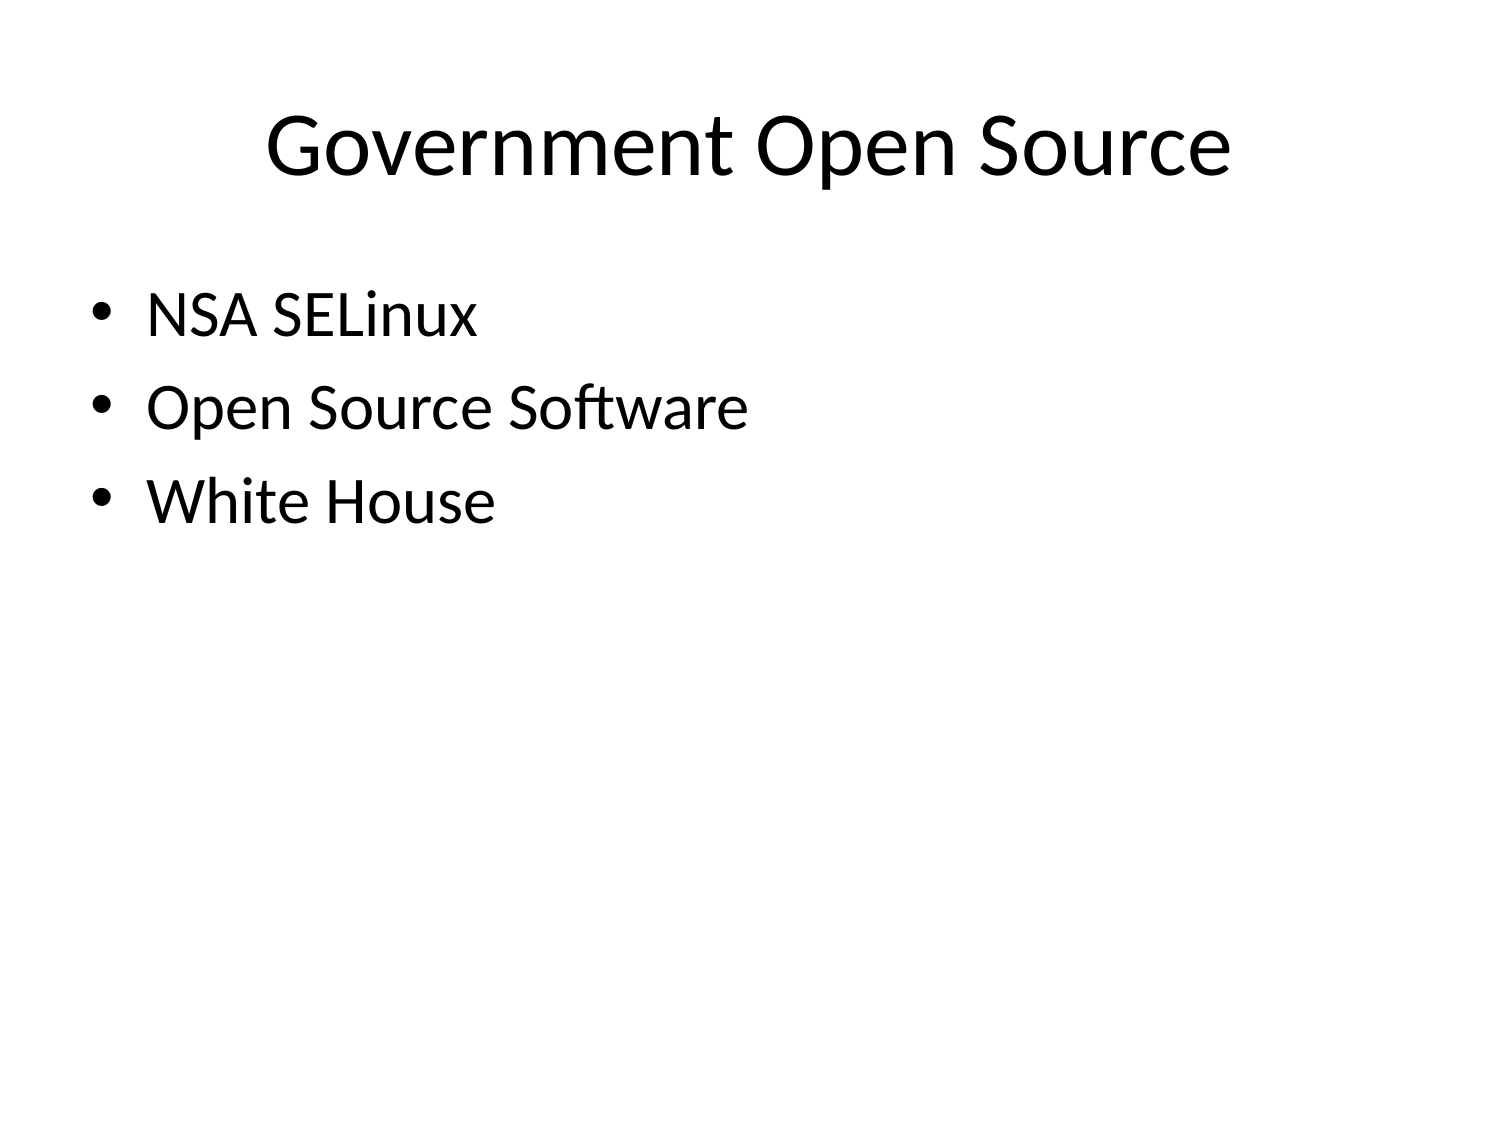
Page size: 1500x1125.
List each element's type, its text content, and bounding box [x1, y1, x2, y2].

list NSA SELinux Open Source Software White House [75, 262, 1425, 1005]
title Government Open Source [75, 45, 1425, 233]
